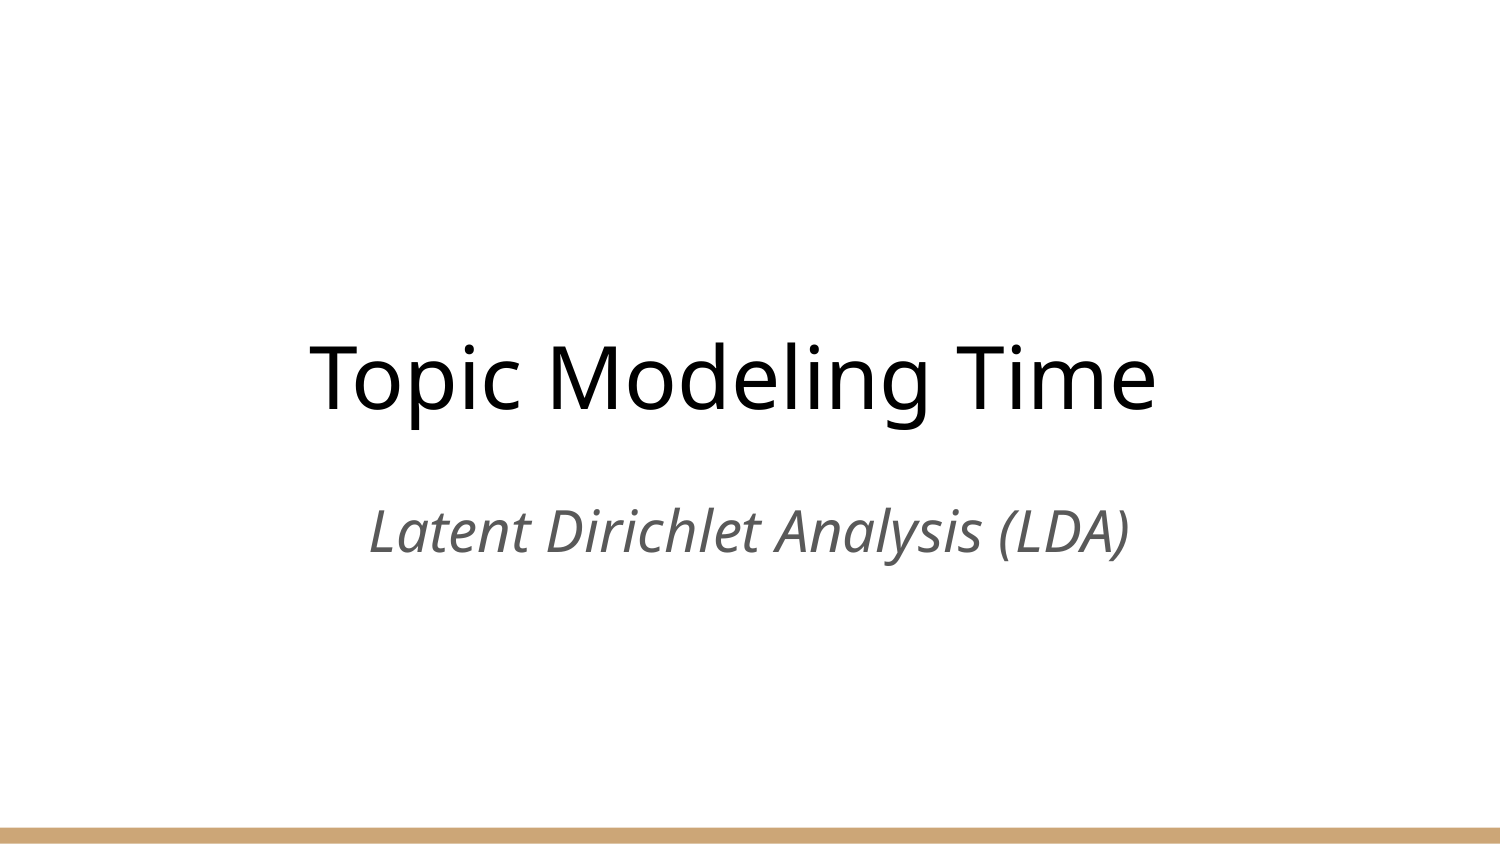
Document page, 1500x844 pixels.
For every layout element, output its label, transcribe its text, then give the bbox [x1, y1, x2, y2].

text_box Latent Dirichlet Analysis (LDA) [51, 478, 1449, 626]
title Topic Modeling Time [294, 305, 1296, 443]
